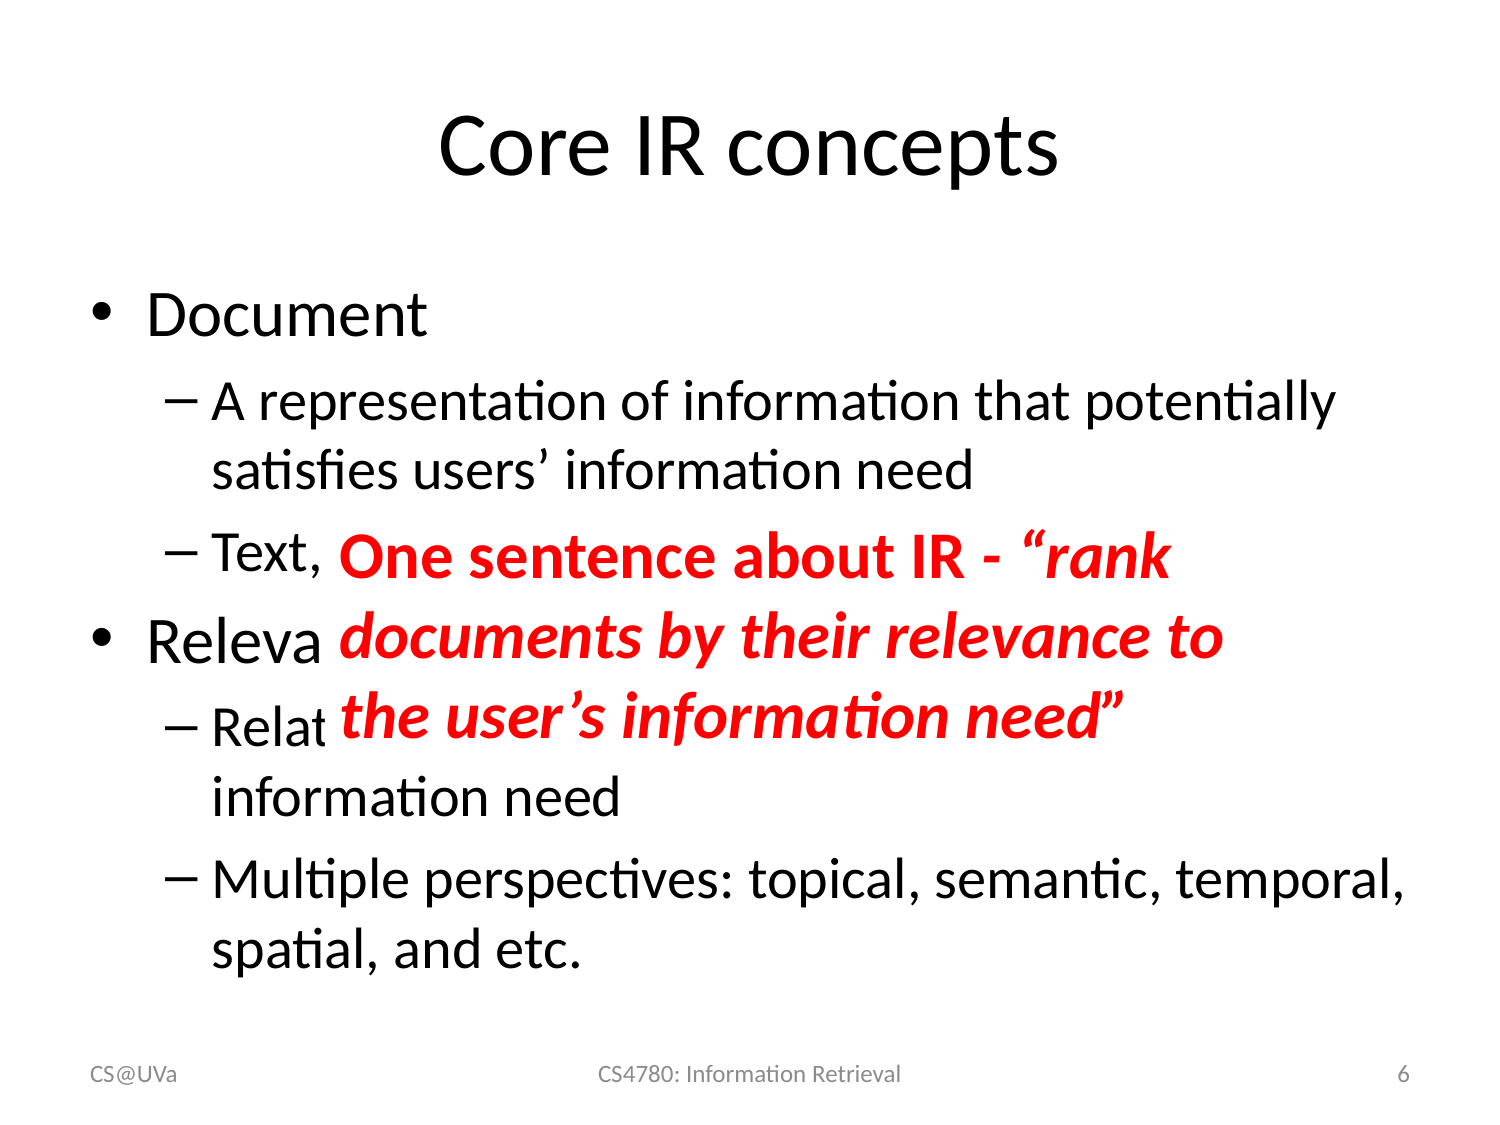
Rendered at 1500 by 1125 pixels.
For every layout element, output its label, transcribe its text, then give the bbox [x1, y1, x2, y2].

footer CS4780: Information Retrieval [512, 1042, 988, 1103]
slide_number CS@UVa [75, 1042, 425, 1103]
slide_number 6 [1074, 1042, 1425, 1103]
text_box One sentence about IR - “rank documents by their relevance to the user’s information need” [324, 504, 1313, 760]
list Document A representation of information that potentially satisfies users’ information need Text, image, video, audio, and etc. Relevance Relatedness between documents and users’ information need Multiple perspectives: topical, semantic, temporal, spatial, and etc. [75, 262, 1425, 1005]
title Core IR concepts [75, 45, 1425, 233]
